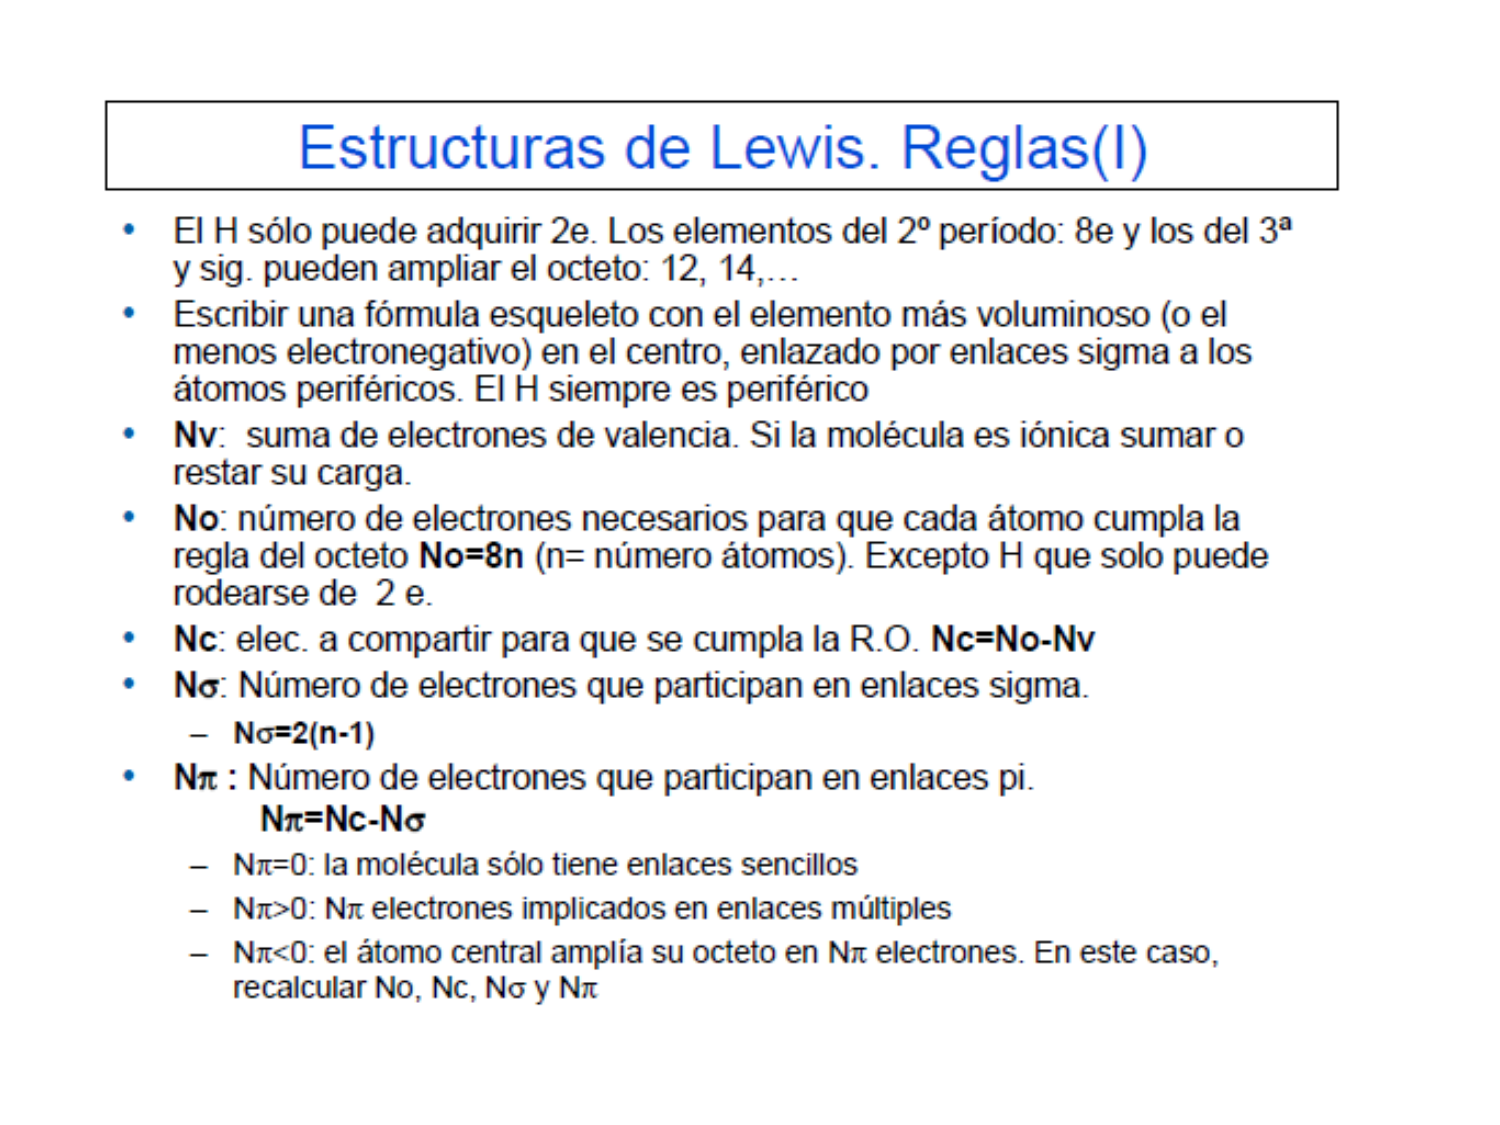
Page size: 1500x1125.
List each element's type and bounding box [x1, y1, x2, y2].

picture [64, 66, 1436, 1060]
